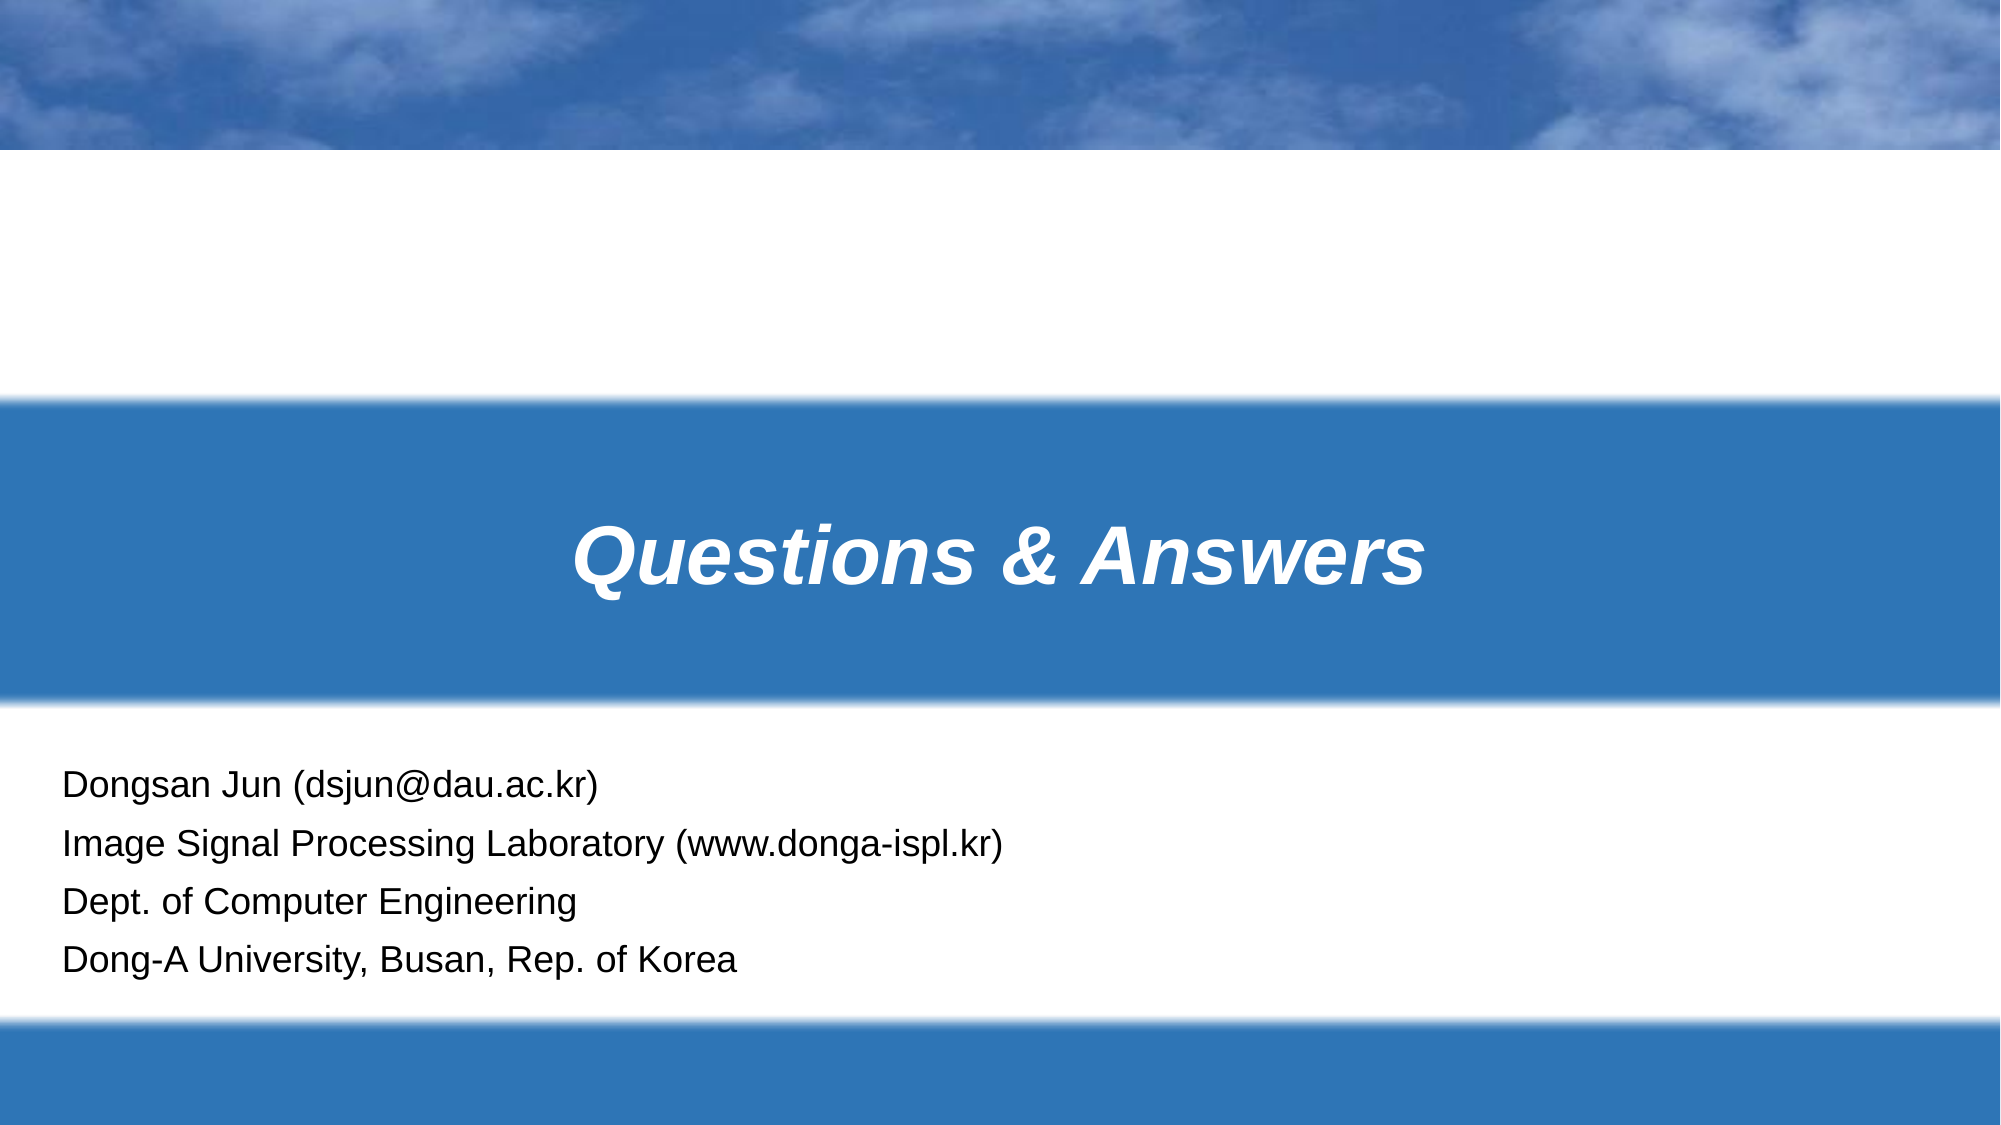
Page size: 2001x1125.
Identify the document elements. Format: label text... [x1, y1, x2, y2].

picture [0, 0, 2000, 150]
text_box Dongsan Jun (dsjun@dau.ac.kr) Image Signal Processing Laboratory (www.donga-ispl.kr) Dept. of Computer Engineering Dong-A University, Busan, Rep. of Korea [47, 739, 1019, 988]
